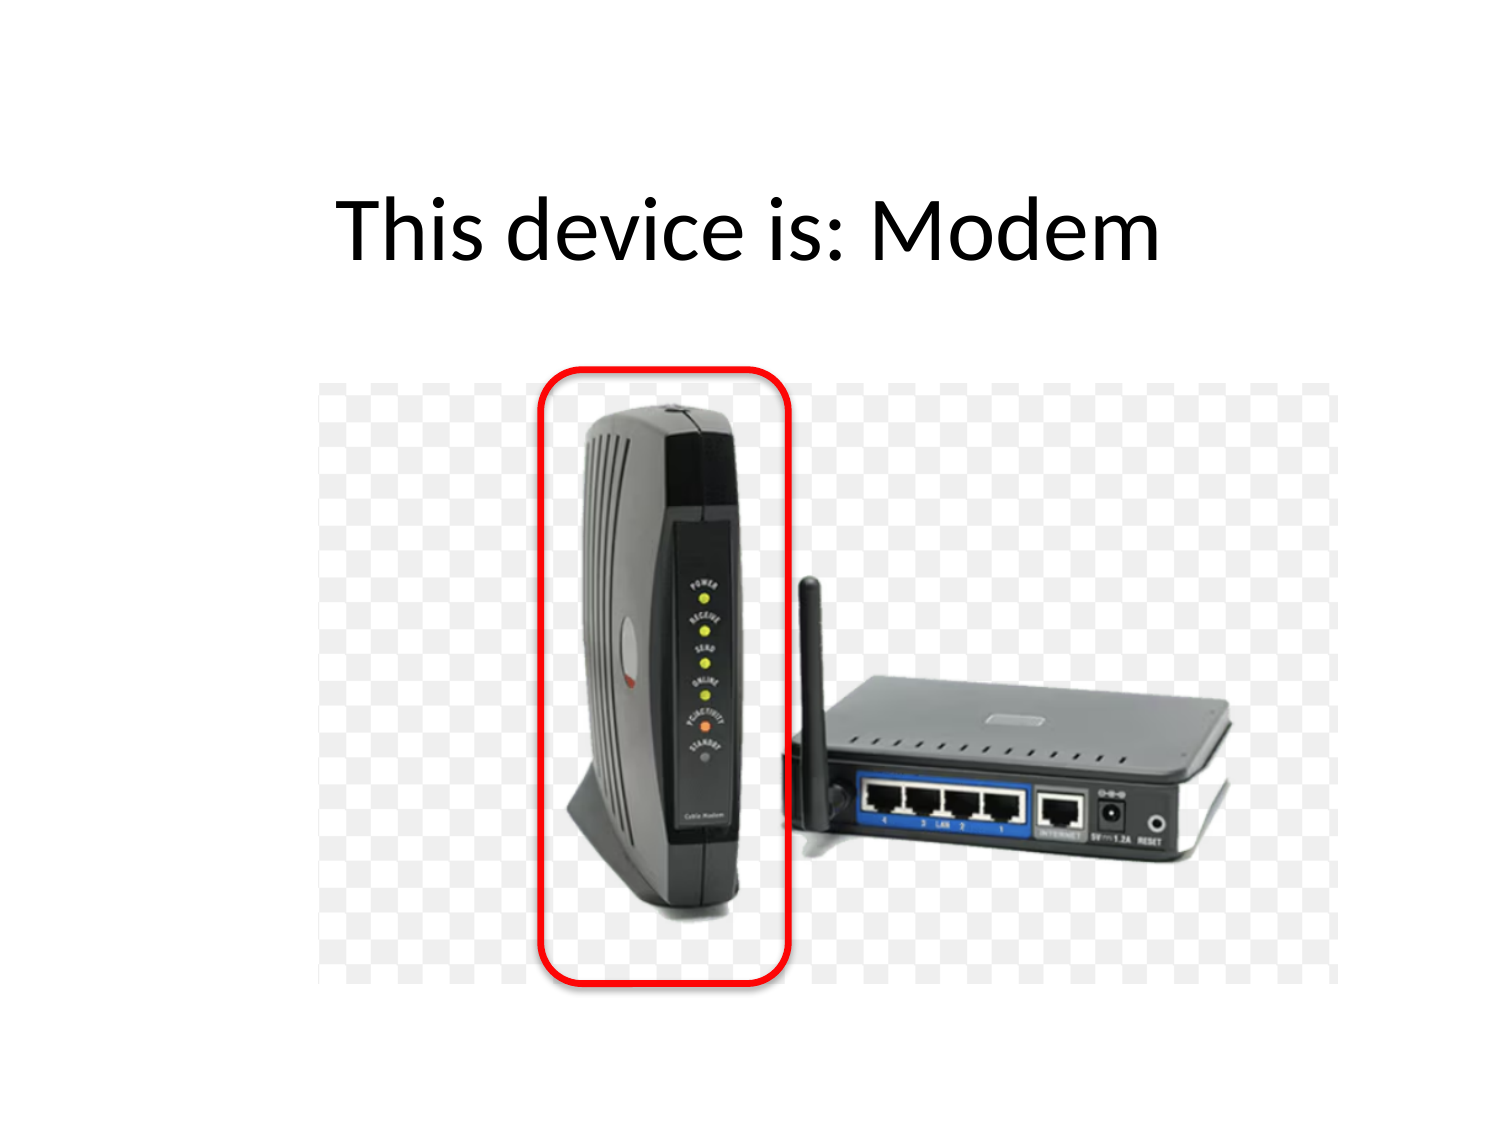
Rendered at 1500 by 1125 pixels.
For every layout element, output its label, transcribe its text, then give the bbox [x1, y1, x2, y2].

text_box [552, 368, 777, 381]
picture [318, 383, 1338, 984]
title This device is: Modem [112, 103, 1388, 345]
